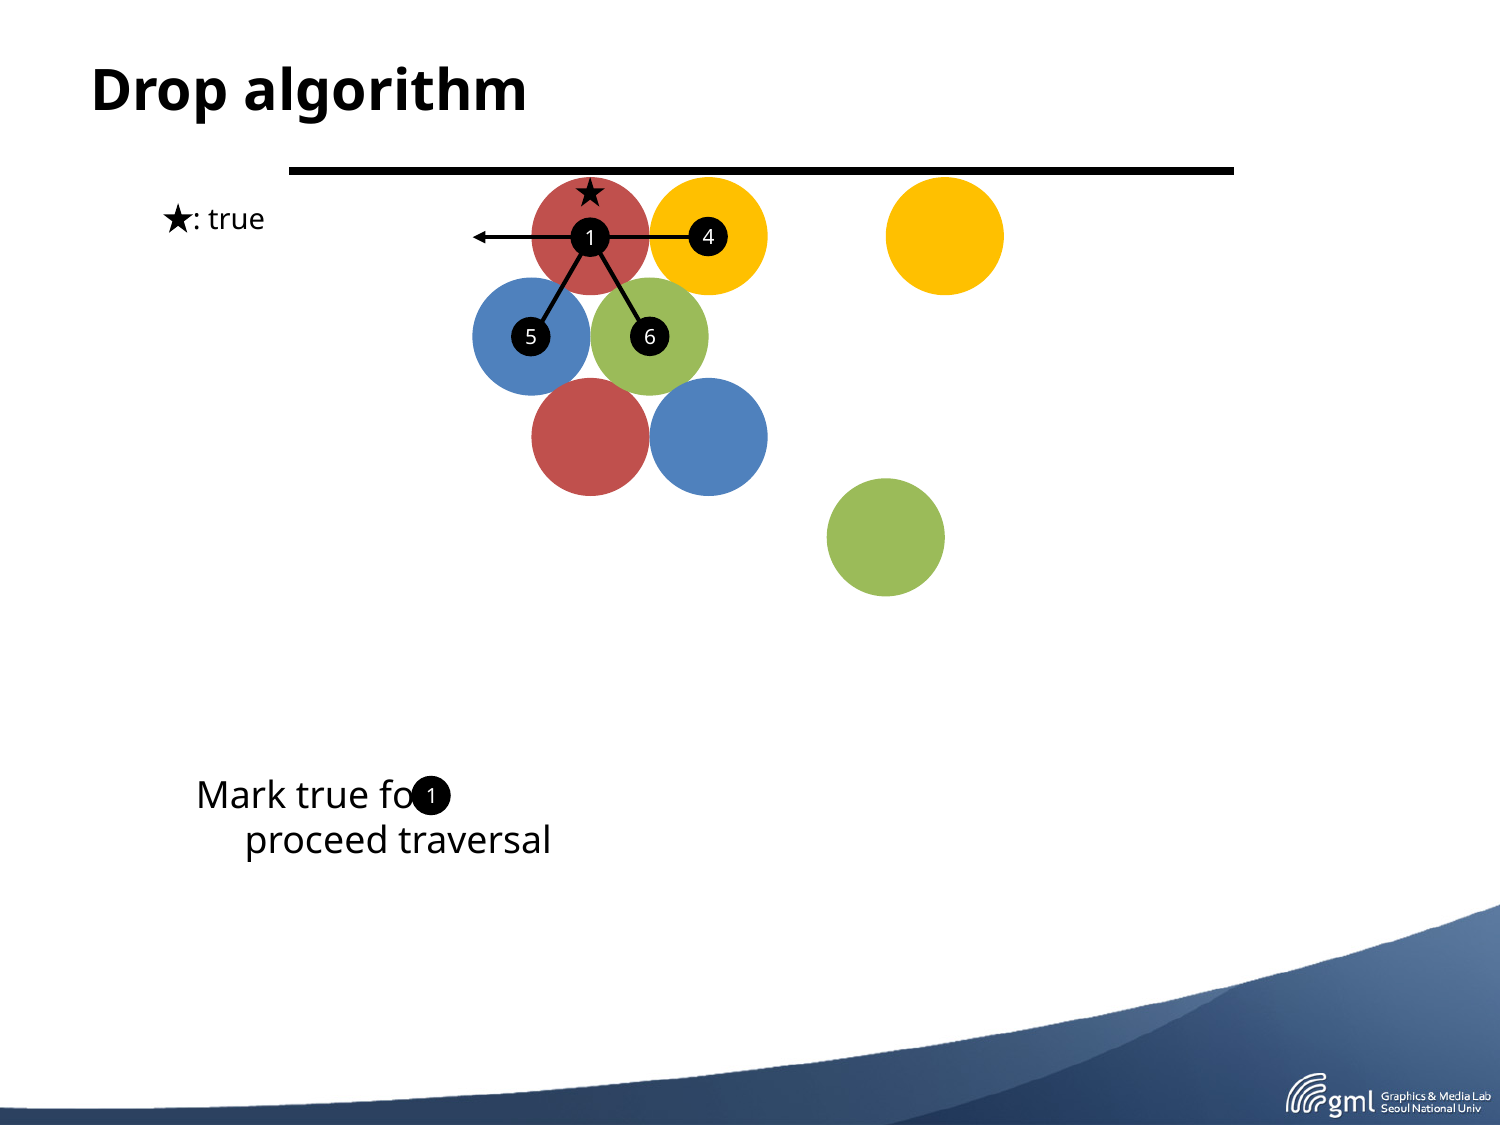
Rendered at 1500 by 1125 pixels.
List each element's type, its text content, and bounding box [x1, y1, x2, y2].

title Drop algorithm [75, 45, 1425, 129]
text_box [628, 315, 672, 357]
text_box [162, 193, 281, 245]
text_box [510, 316, 553, 357]
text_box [472, 228, 710, 348]
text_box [472, 176, 1005, 597]
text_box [569, 216, 612, 258]
picture [0, 0, 1500, 1125]
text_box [165, 763, 583, 870]
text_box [687, 215, 730, 257]
